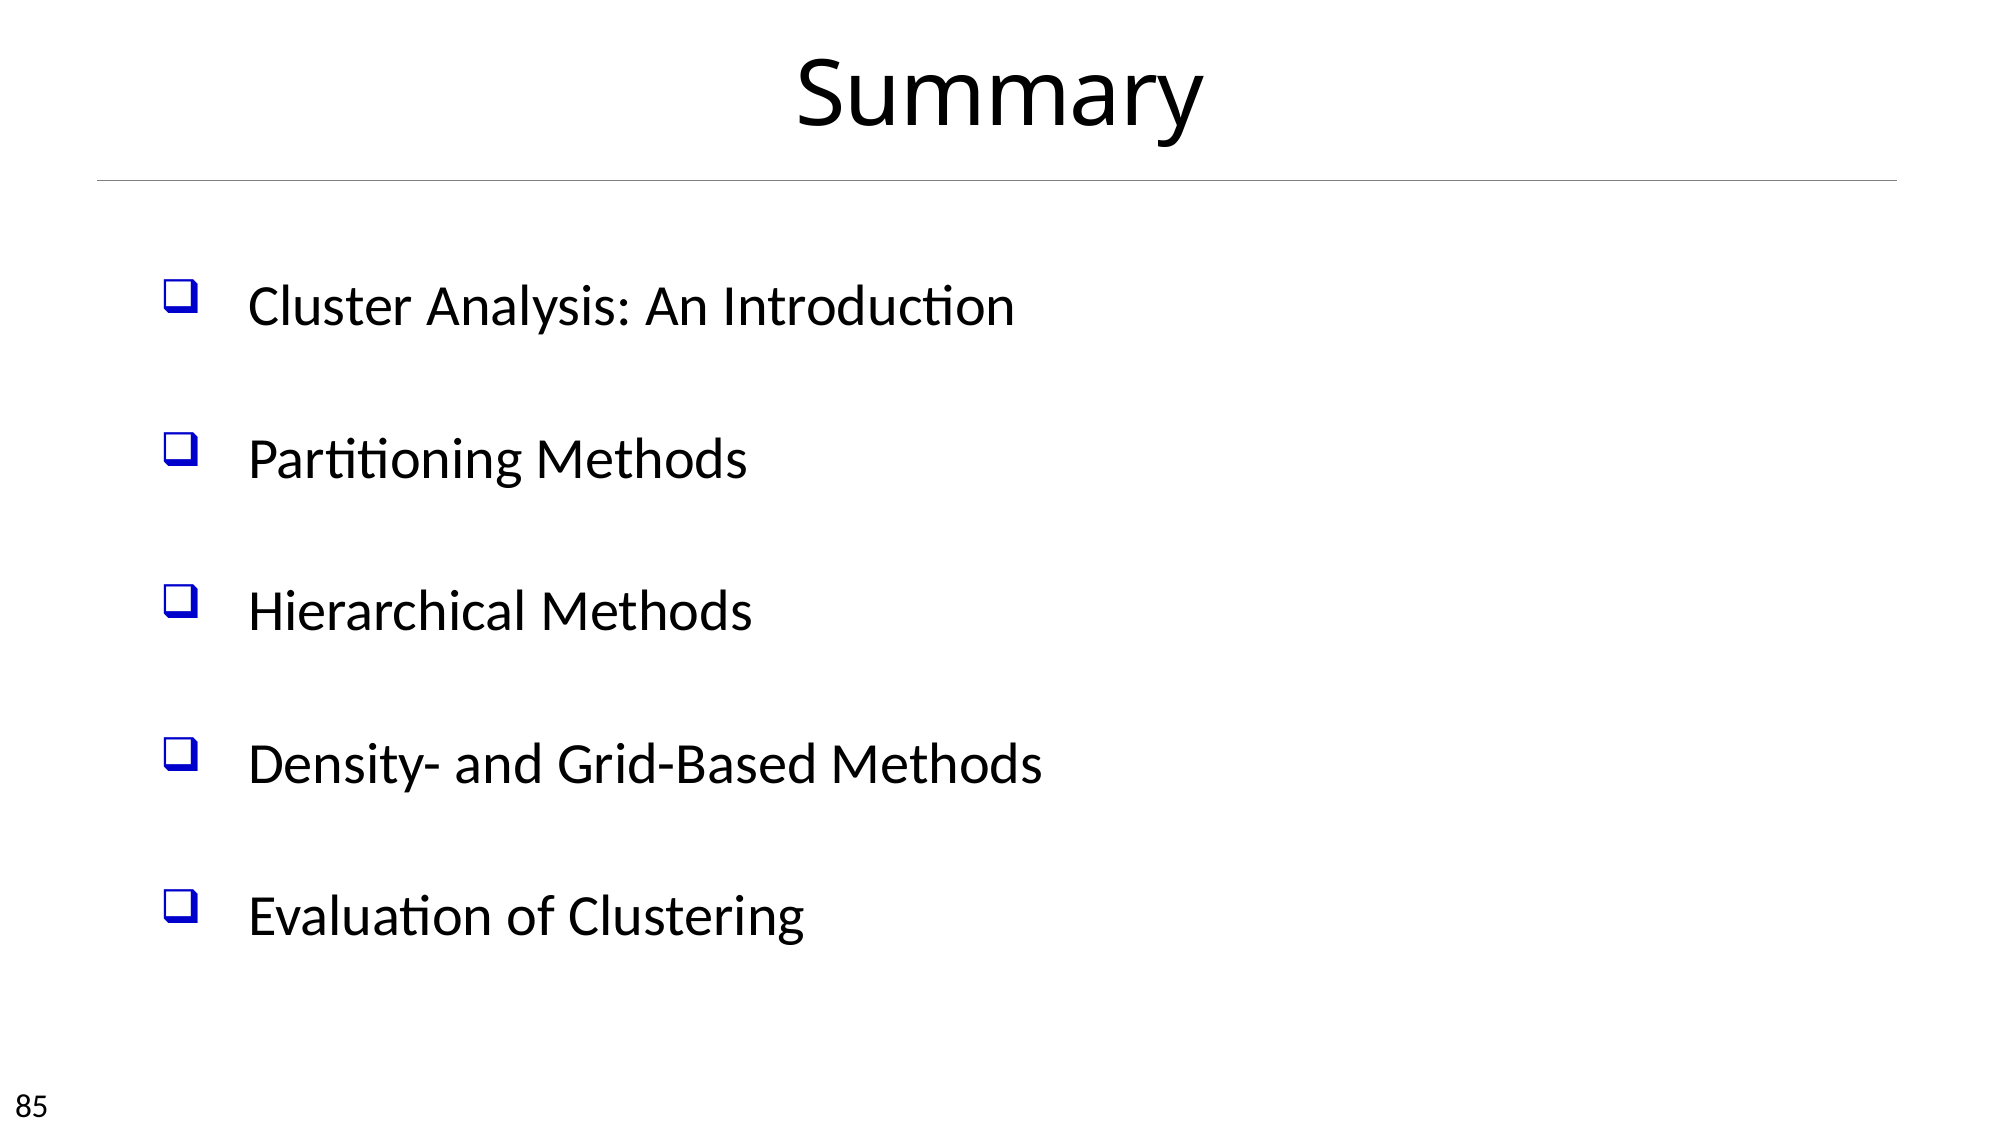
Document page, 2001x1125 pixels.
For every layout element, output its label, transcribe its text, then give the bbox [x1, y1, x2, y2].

list Cluster Analysis: An Introduction Partitioning Methods Hierarchical Methods Density- and Grid-Based Methods Evaluation of Clustering [145, 189, 1791, 1108]
title Summary [0, 15, 2000, 179]
